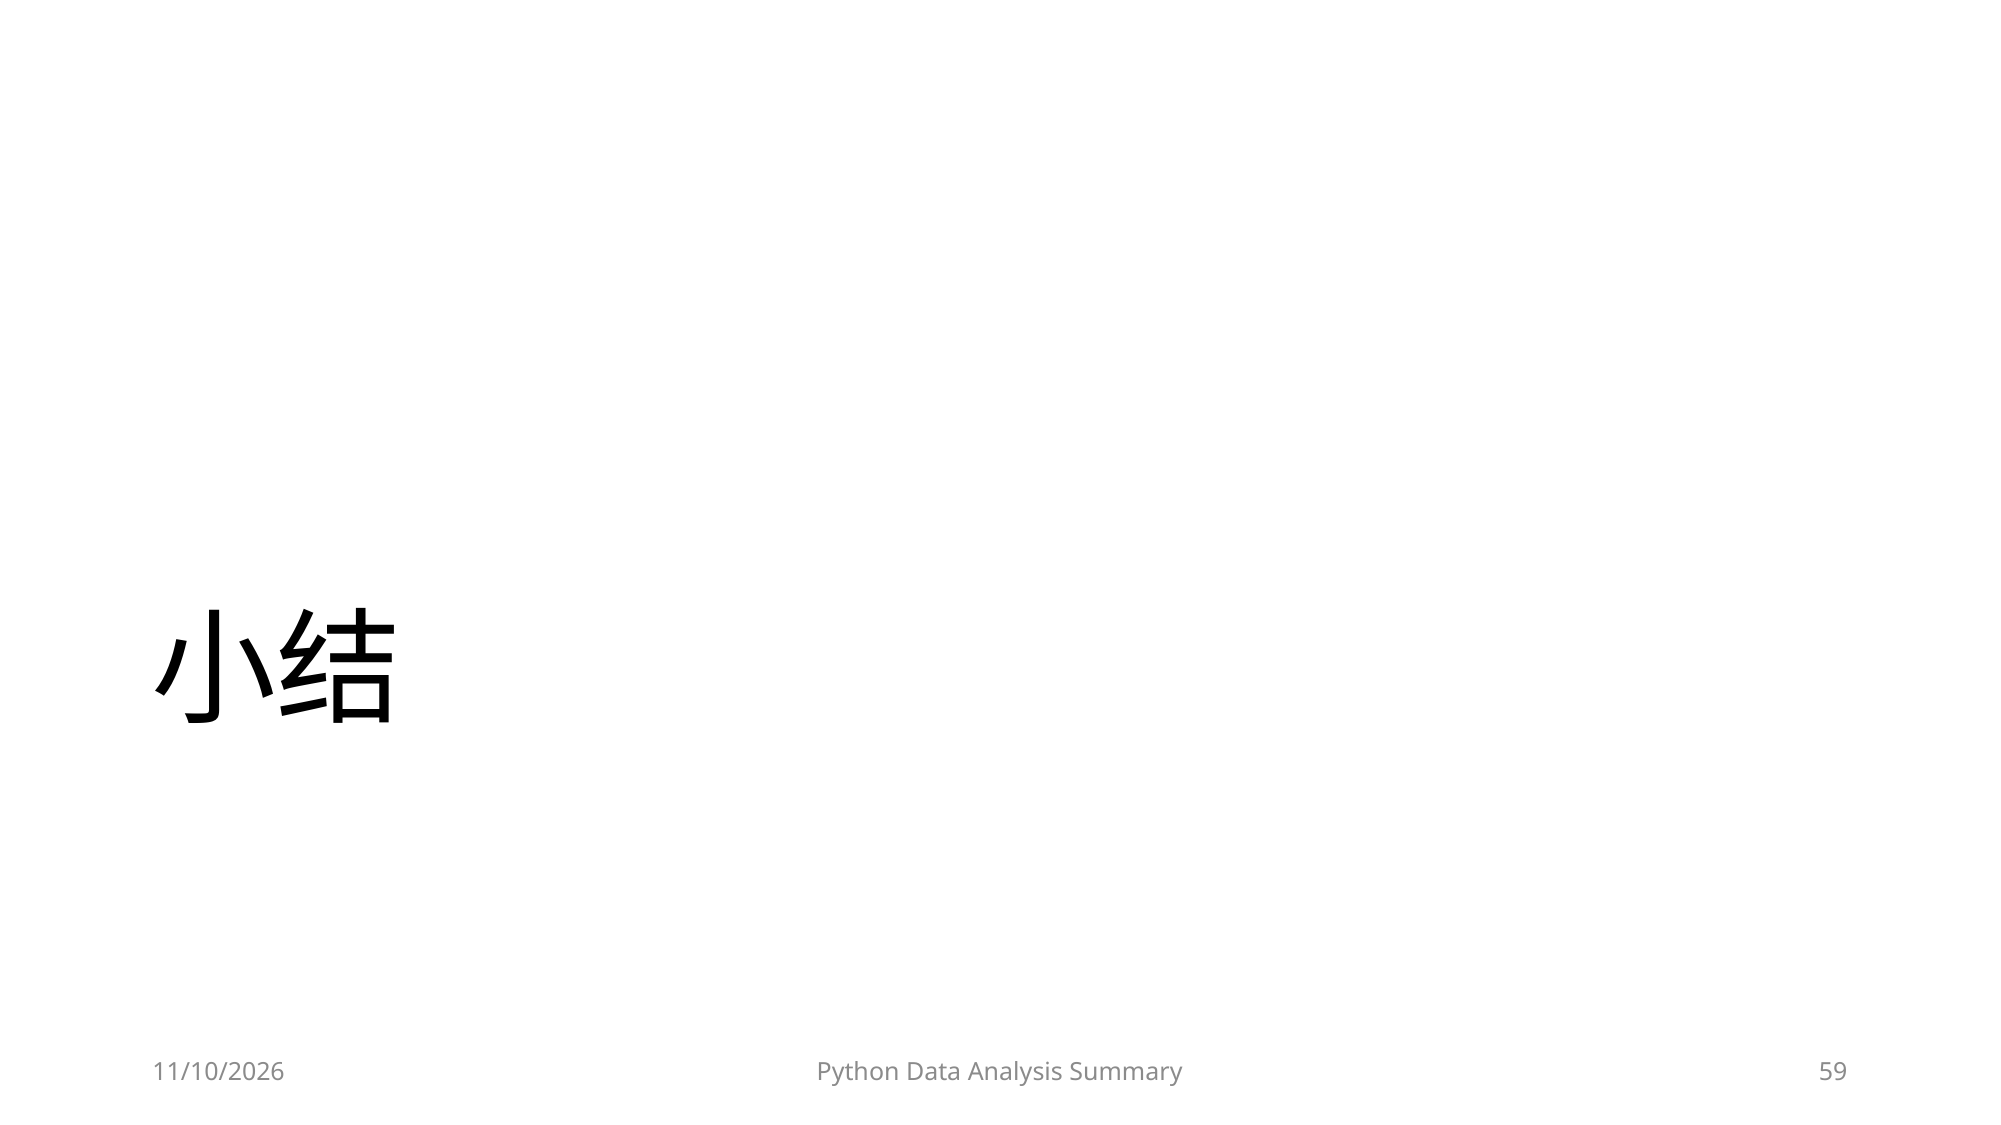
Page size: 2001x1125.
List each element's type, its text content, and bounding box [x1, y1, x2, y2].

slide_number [137, 1042, 588, 1103]
slide_number 59 [1412, 1042, 1863, 1103]
title 小结 [136, 280, 1862, 749]
footer Python Data Analysis Summary [662, 1042, 1338, 1103]
